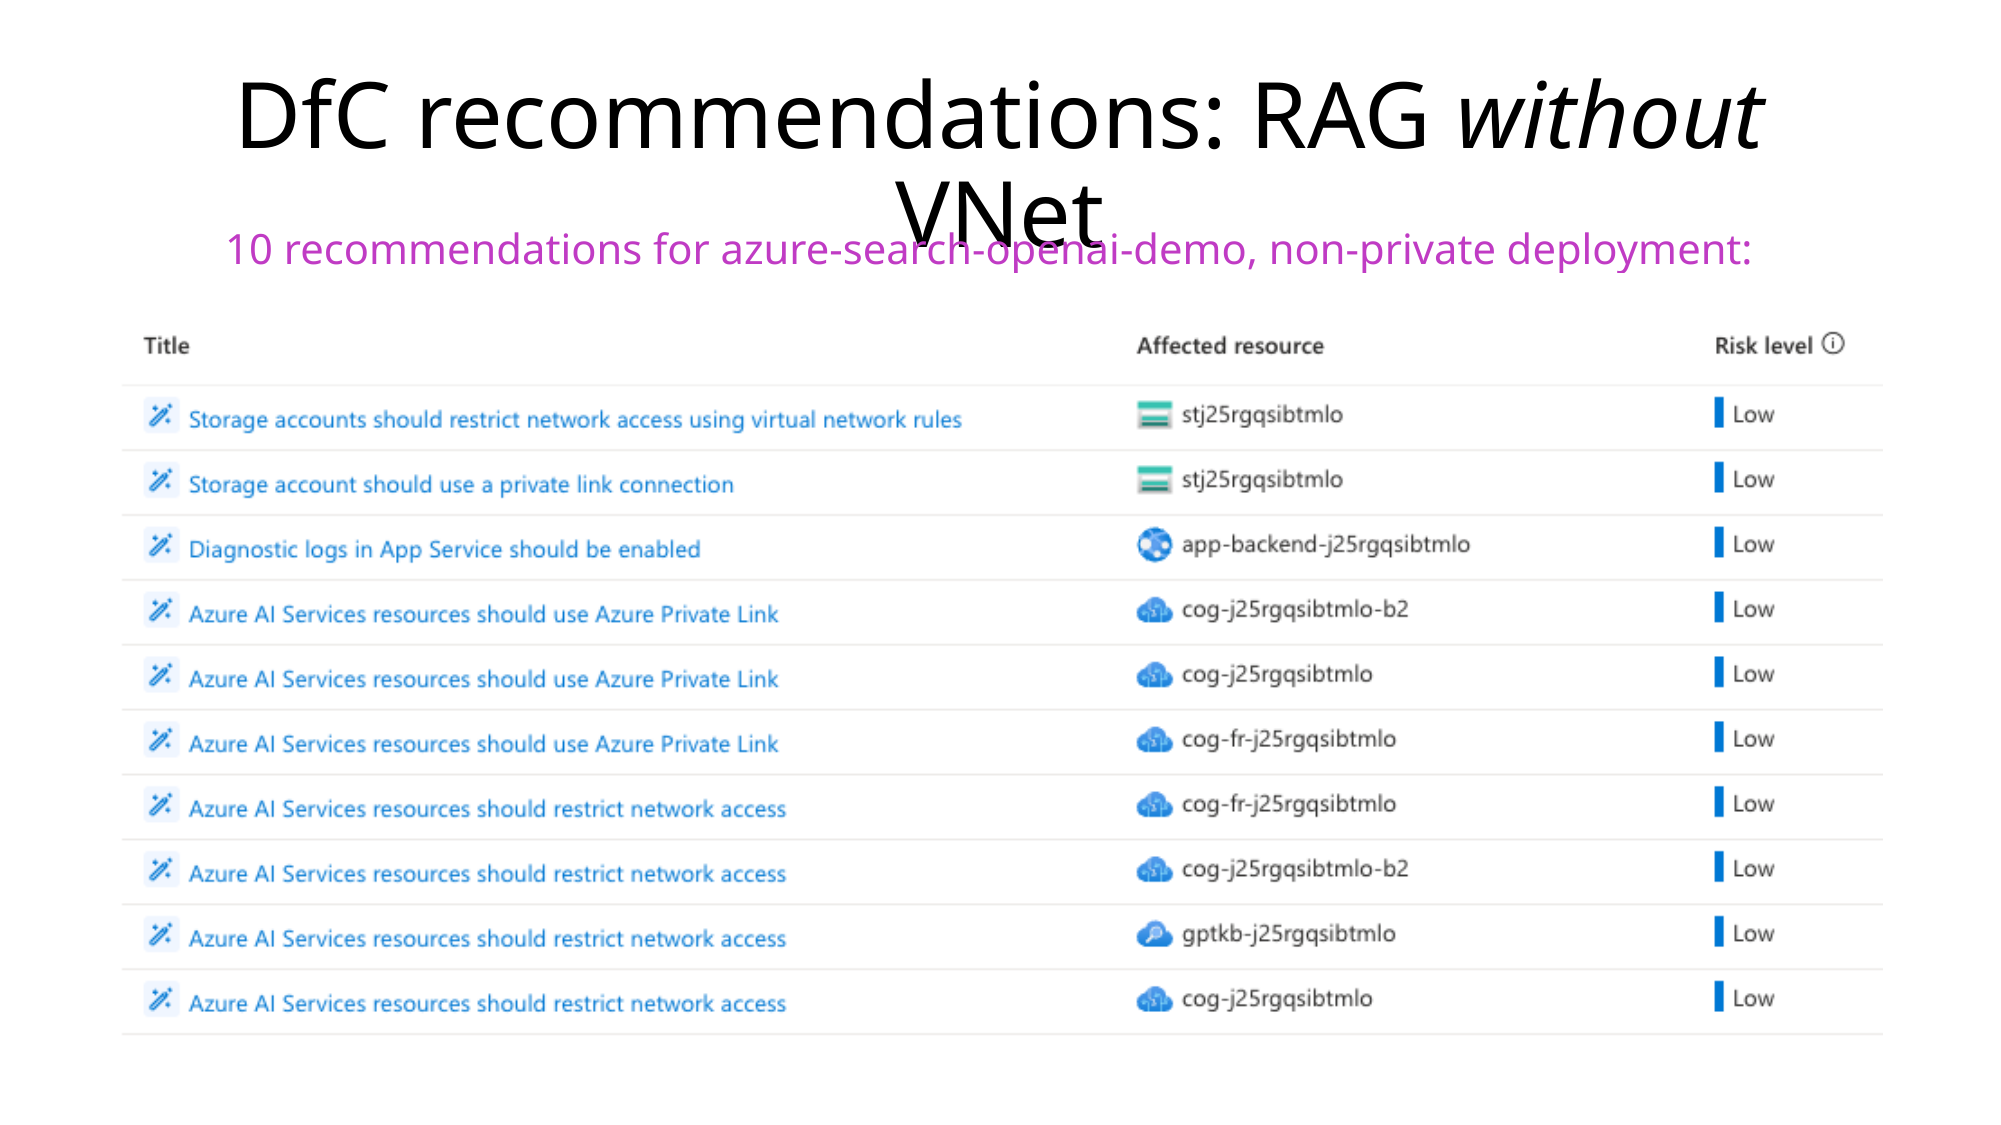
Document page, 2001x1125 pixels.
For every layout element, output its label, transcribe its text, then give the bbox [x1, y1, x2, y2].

text_box 10 recommendations for azure-search-openai-demo, non-private deployment: [96, 222, 1904, 273]
picture [117, 272, 1883, 1057]
title DfC recommendations: RAG without VNet [137, 59, 1863, 222]
